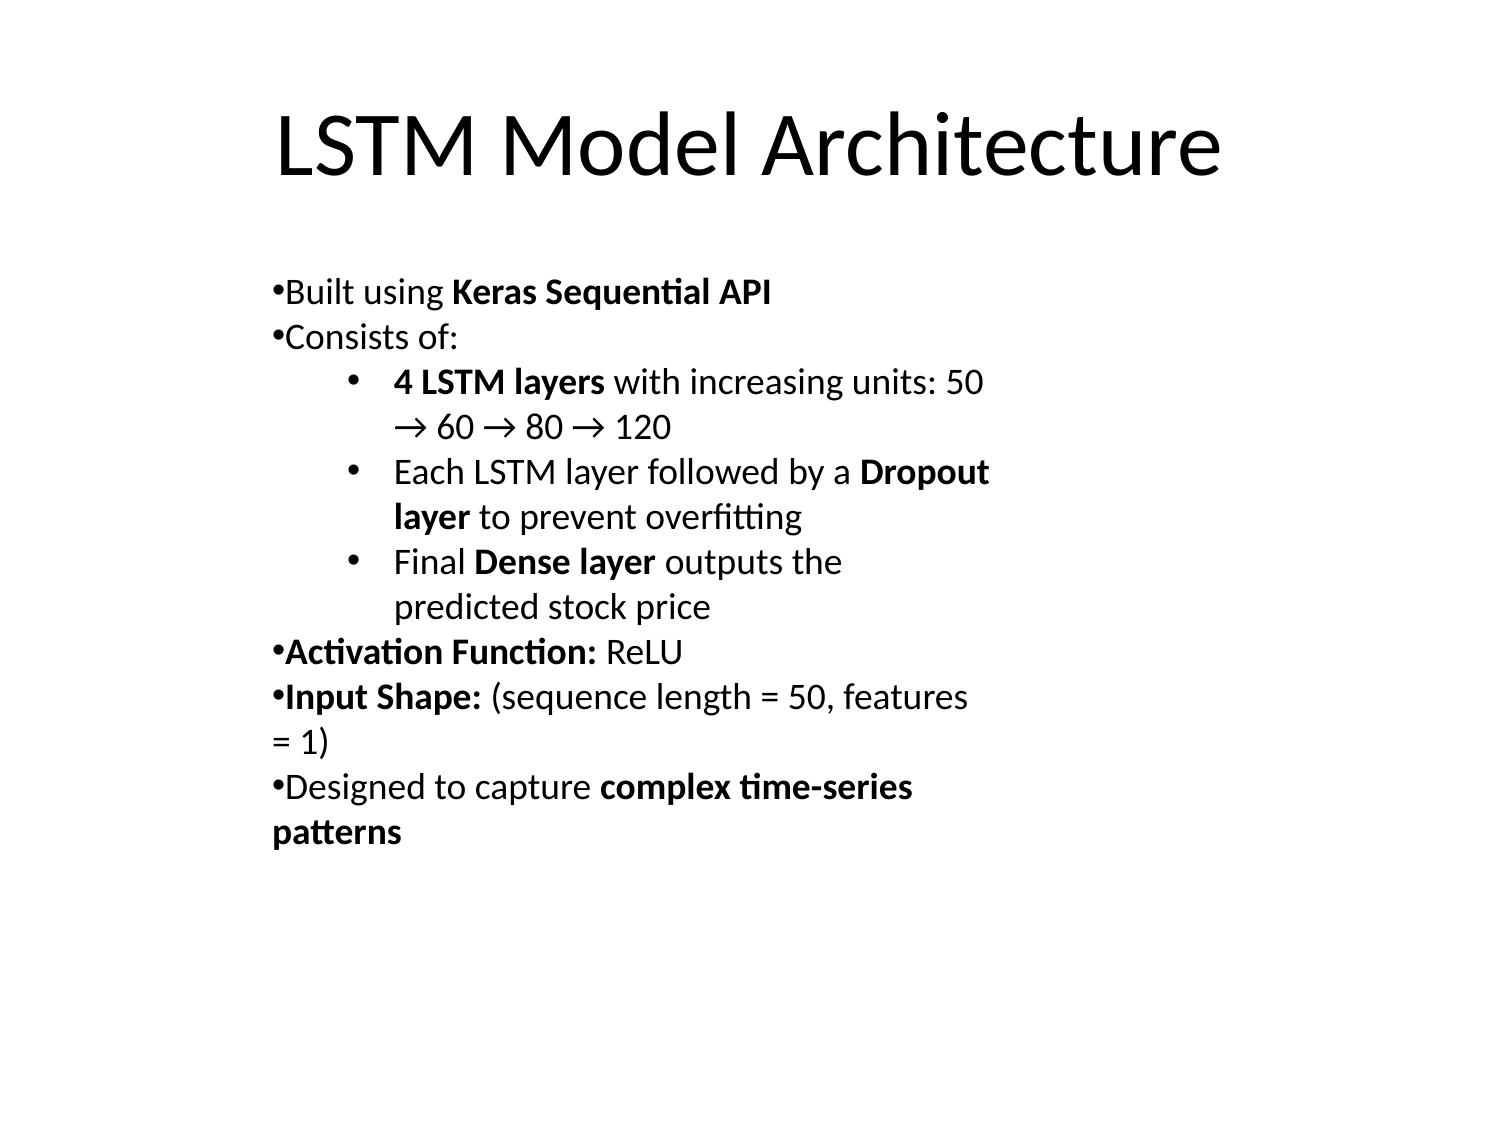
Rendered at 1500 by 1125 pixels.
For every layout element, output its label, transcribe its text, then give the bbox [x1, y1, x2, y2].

title LSTM Model Architecture [75, 45, 1425, 233]
text_box Built using Keras Sequential API Consists of: 4 LSTM layers with increasing units: 50 → 60 → 80 → 120 Each LSTM layer followed by a Dropout layer to prevent overfitting Final Dense layer outputs the predicted stock price Activation Function: ReLU Input Shape: (sequence length = 50, features = 1) Designed to capture complex time-series patterns [257, 259, 1008, 860]
